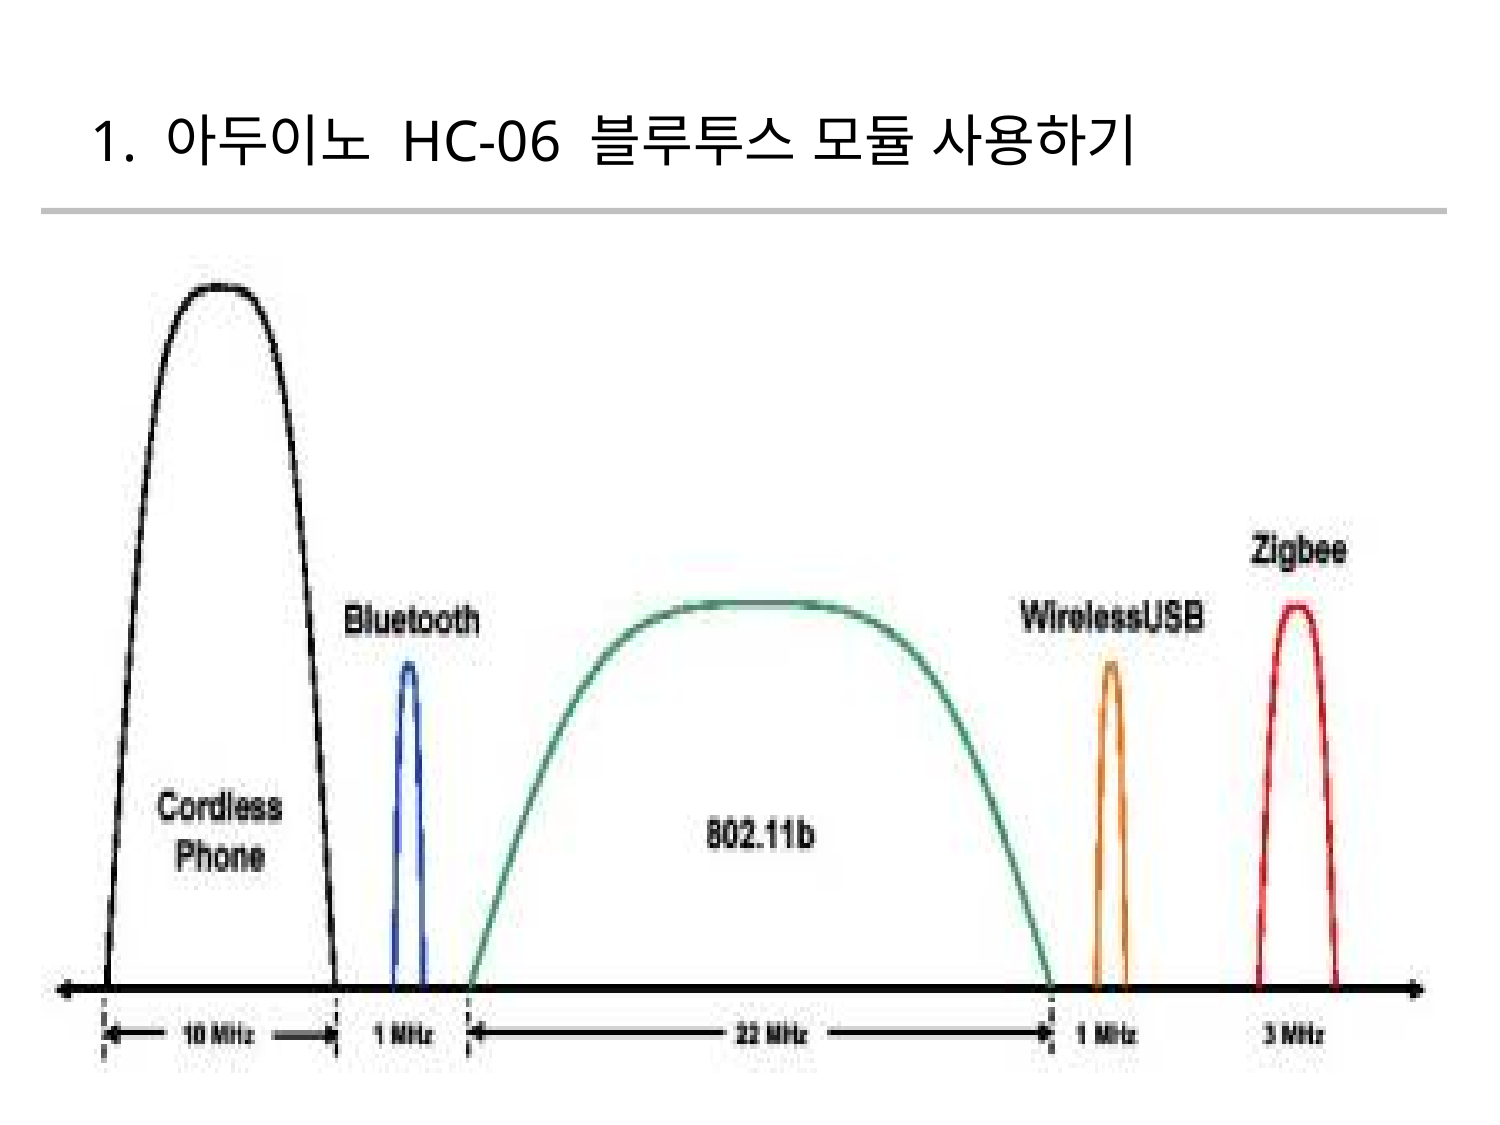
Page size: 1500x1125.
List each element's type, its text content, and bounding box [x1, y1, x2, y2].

picture [40, 255, 1448, 1073]
title 1. 아두이노 HC-06 블루투스 모듈 사용하기 [75, 45, 1425, 233]
